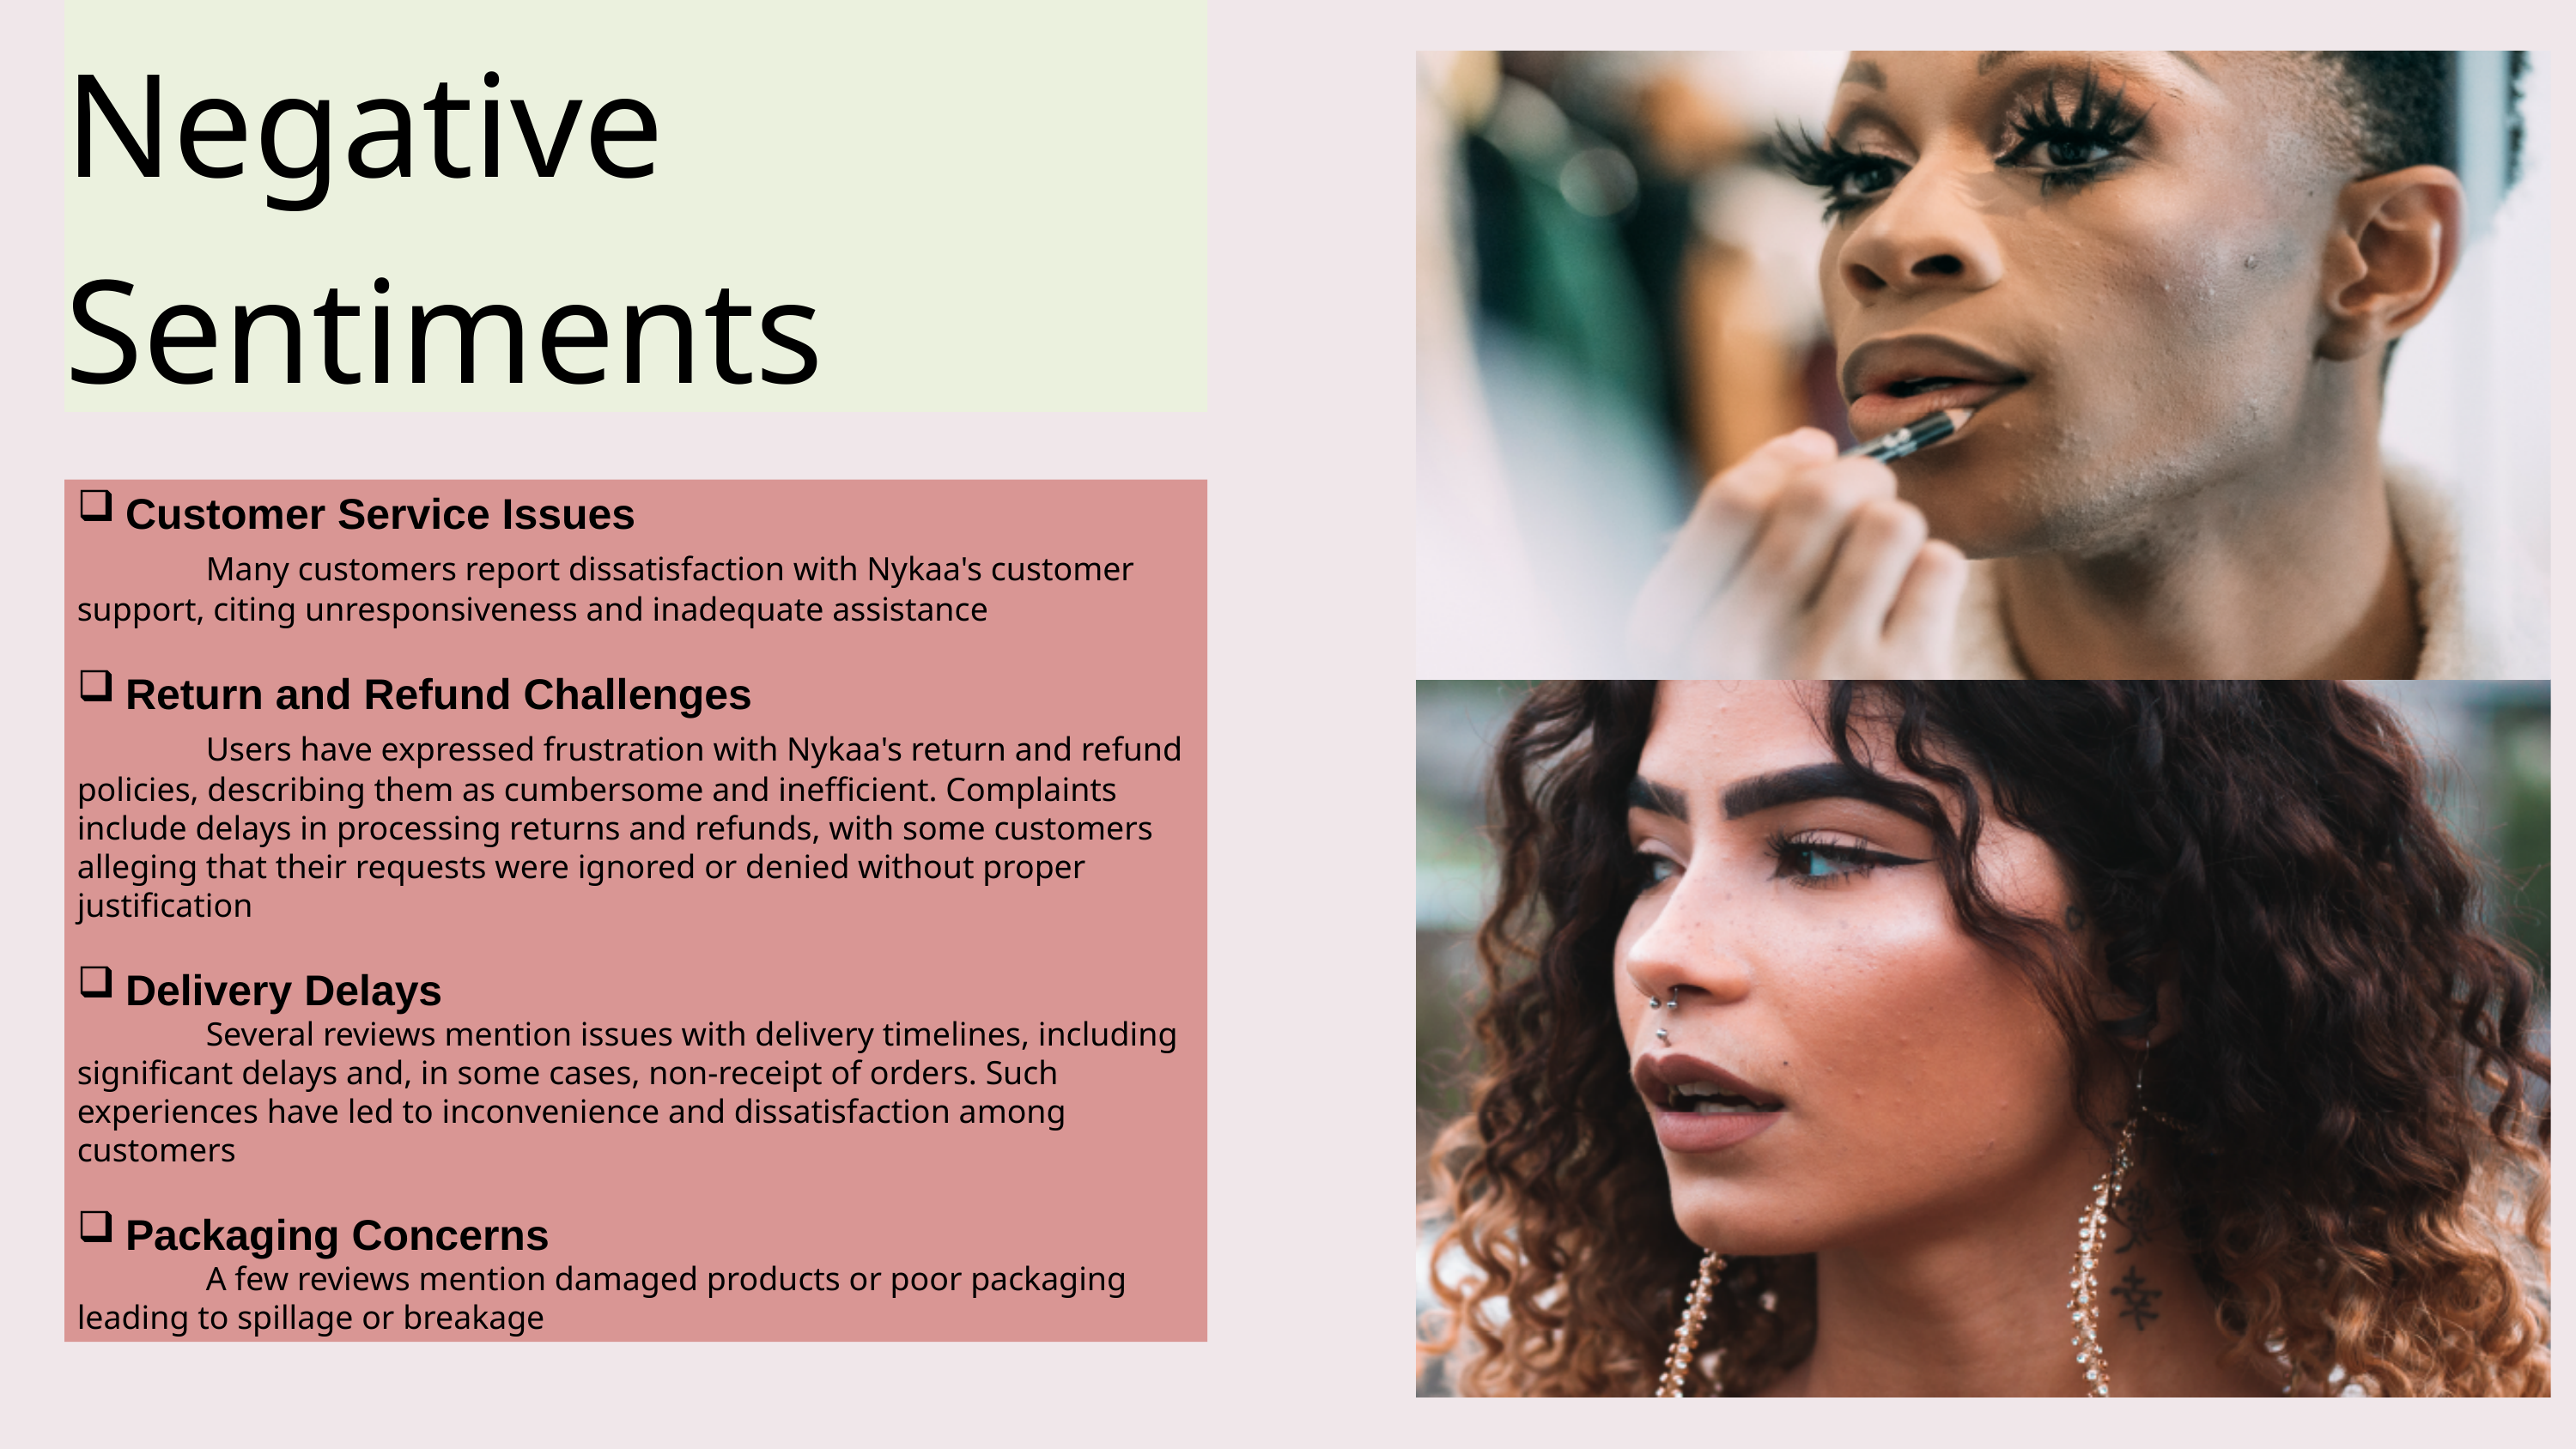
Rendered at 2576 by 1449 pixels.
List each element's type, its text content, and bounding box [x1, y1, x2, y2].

picture [1415, 51, 2551, 1398]
text_box Customer Service Issues Many customers report dissatisfaction with Nykaa's customer support, citing unresponsiveness and inadequate assistance Return and Refund Challenges Users have expressed frustration with Nykaa's return and refund policies, describing them as cumbersome and inefficient. Complaints include delays in processing returns and refunds, with some customers alleging that their requests were ignored or denied without proper justification Delivery Delays Several reviews mention issues with delivery timelines, including significant delays and, in some cases, non-receipt of orders. Such experiences have led to inconvenience and dissatisfaction among customers Packaging Concerns A few reviews mention damaged products or poor packaging leading to spillage or breakage [64, 479, 1208, 1343]
text_box Negative Sentiments [64, 0, 1208, 412]
